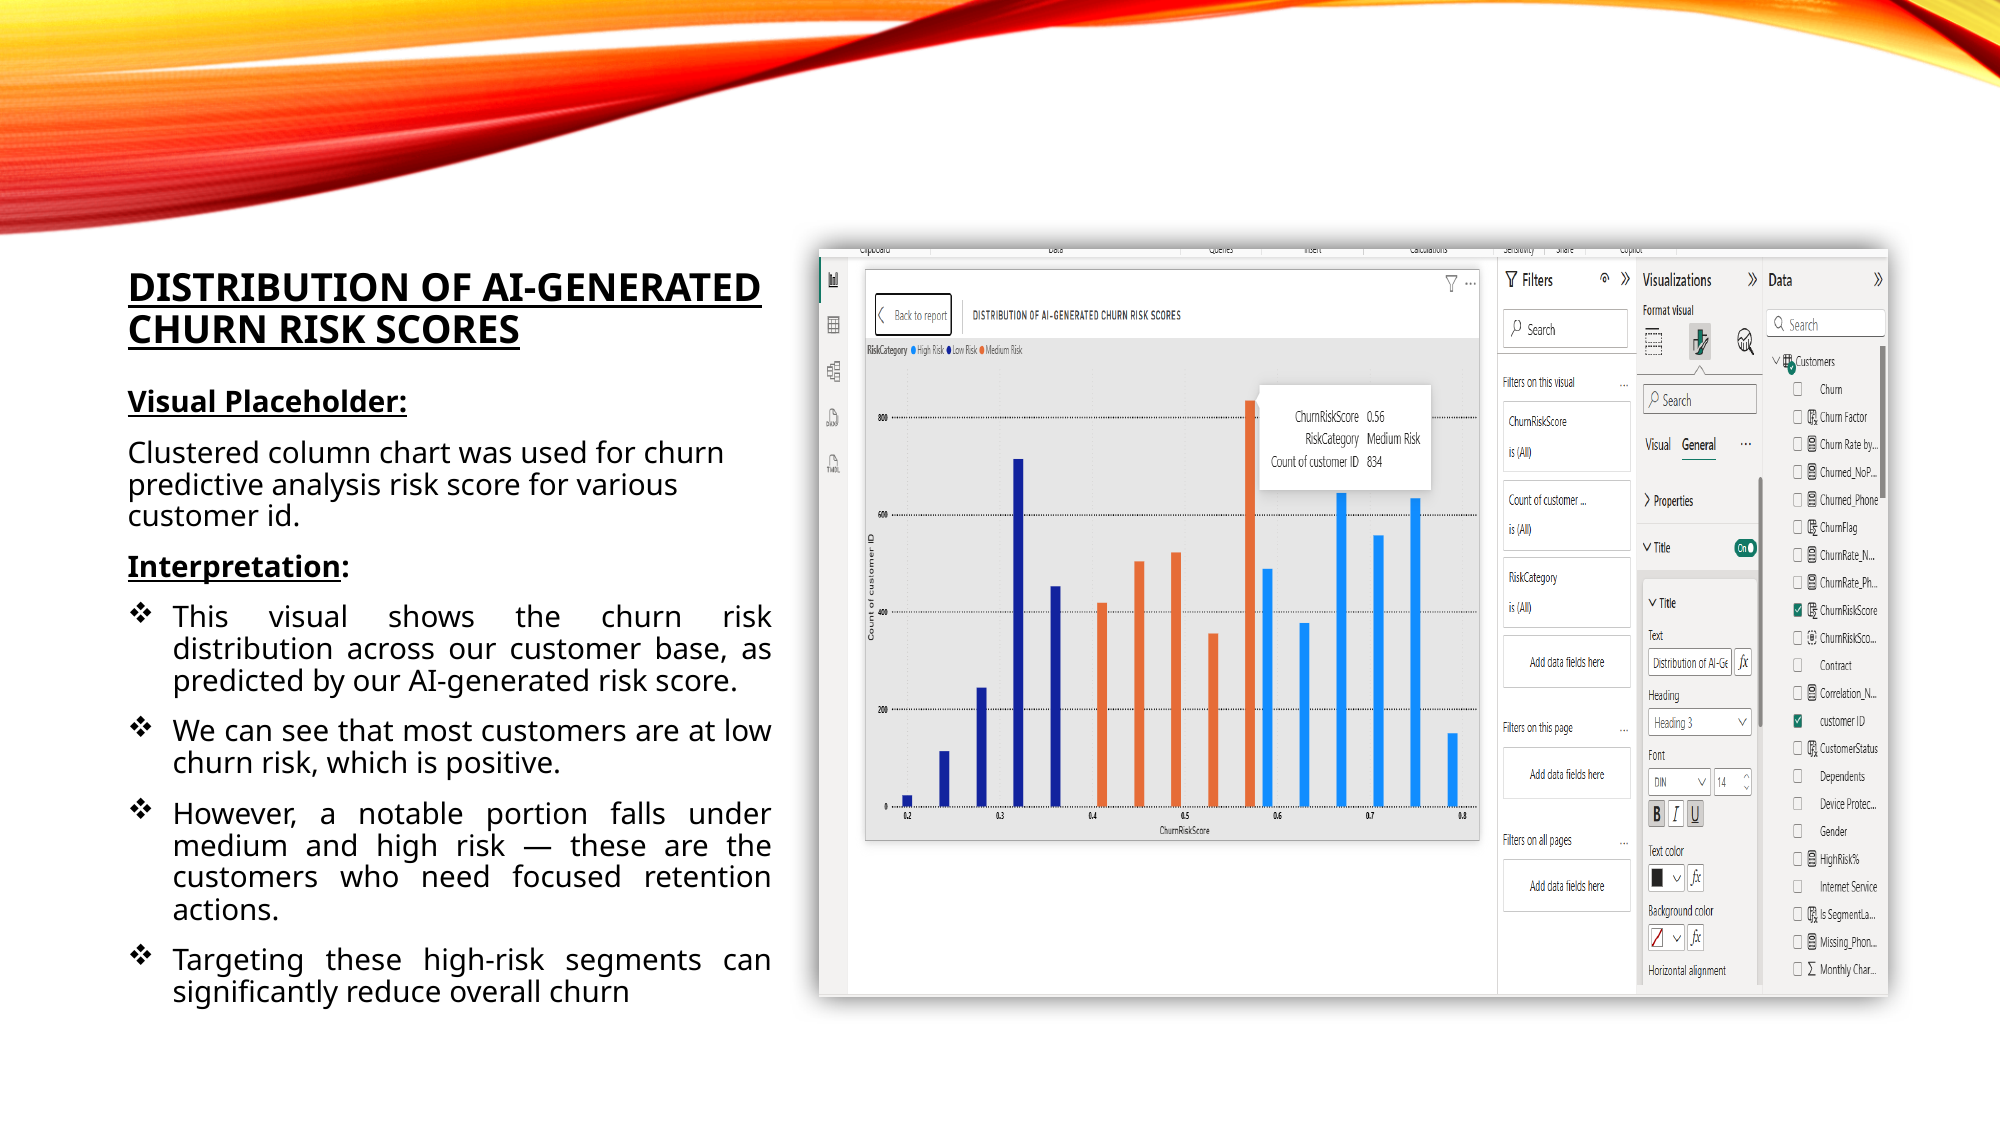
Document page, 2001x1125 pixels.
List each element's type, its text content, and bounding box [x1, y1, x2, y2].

picture [0, 0, 2000, 237]
title Distribution of AI-Generated Churn Risk Scores [112, 249, 788, 360]
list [819, 249, 1888, 997]
list Visual Placeholder: Clustered column chart was used for churn predictive analysis risk score for various customer id. Interpretation: This visual shows the churn risk distribution across our customer base, as predicted by our AI-generated risk score. We can see that most customers are at low churn risk, which is positive. However, a notable portion falls under medium and high risk — these are the customers who need focused retention actions. Targeting these high-risk segments can significantly reduce overall churn [112, 379, 788, 1021]
